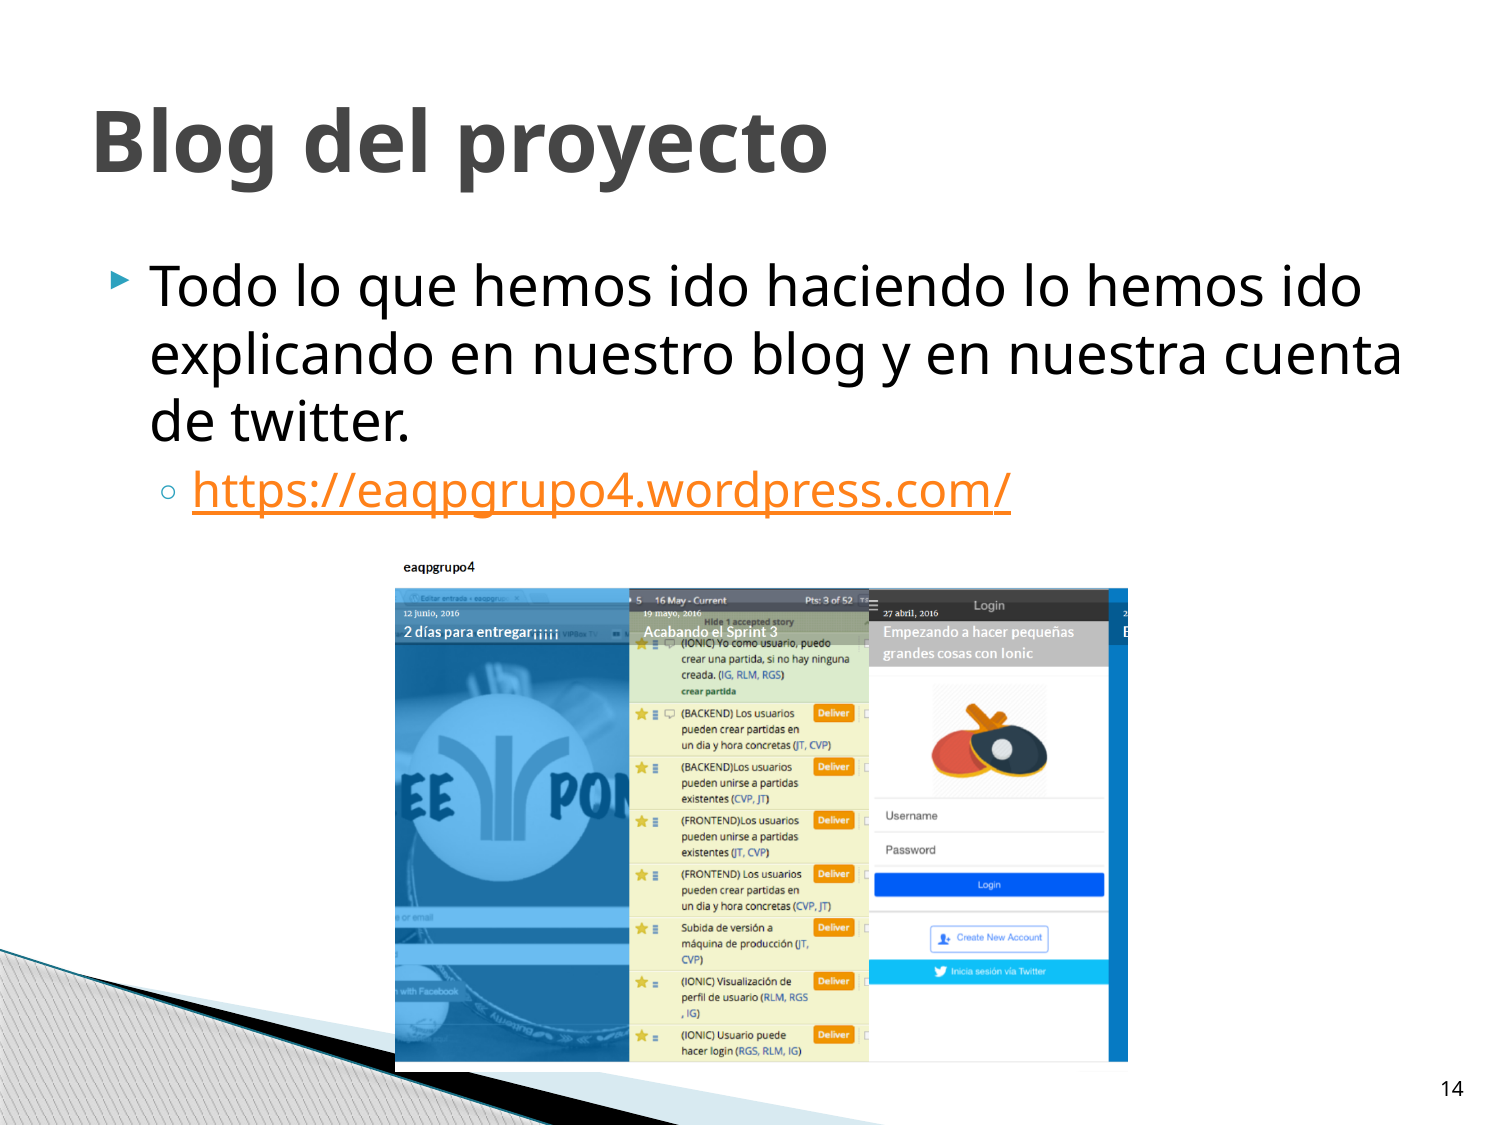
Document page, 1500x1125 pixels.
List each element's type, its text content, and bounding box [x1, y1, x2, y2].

slide_number 14 [1418, 1051, 1479, 1112]
list Todo lo que hemos ido haciendo lo hemos ido explicando en nuestro blog y en nuestra cuenta de twitter. https://eaqpgrupo4.wordpress.com/ [75, 243, 1425, 986]
picture [395, 550, 1129, 1073]
title Blog del proyecto [75, 45, 1425, 233]
